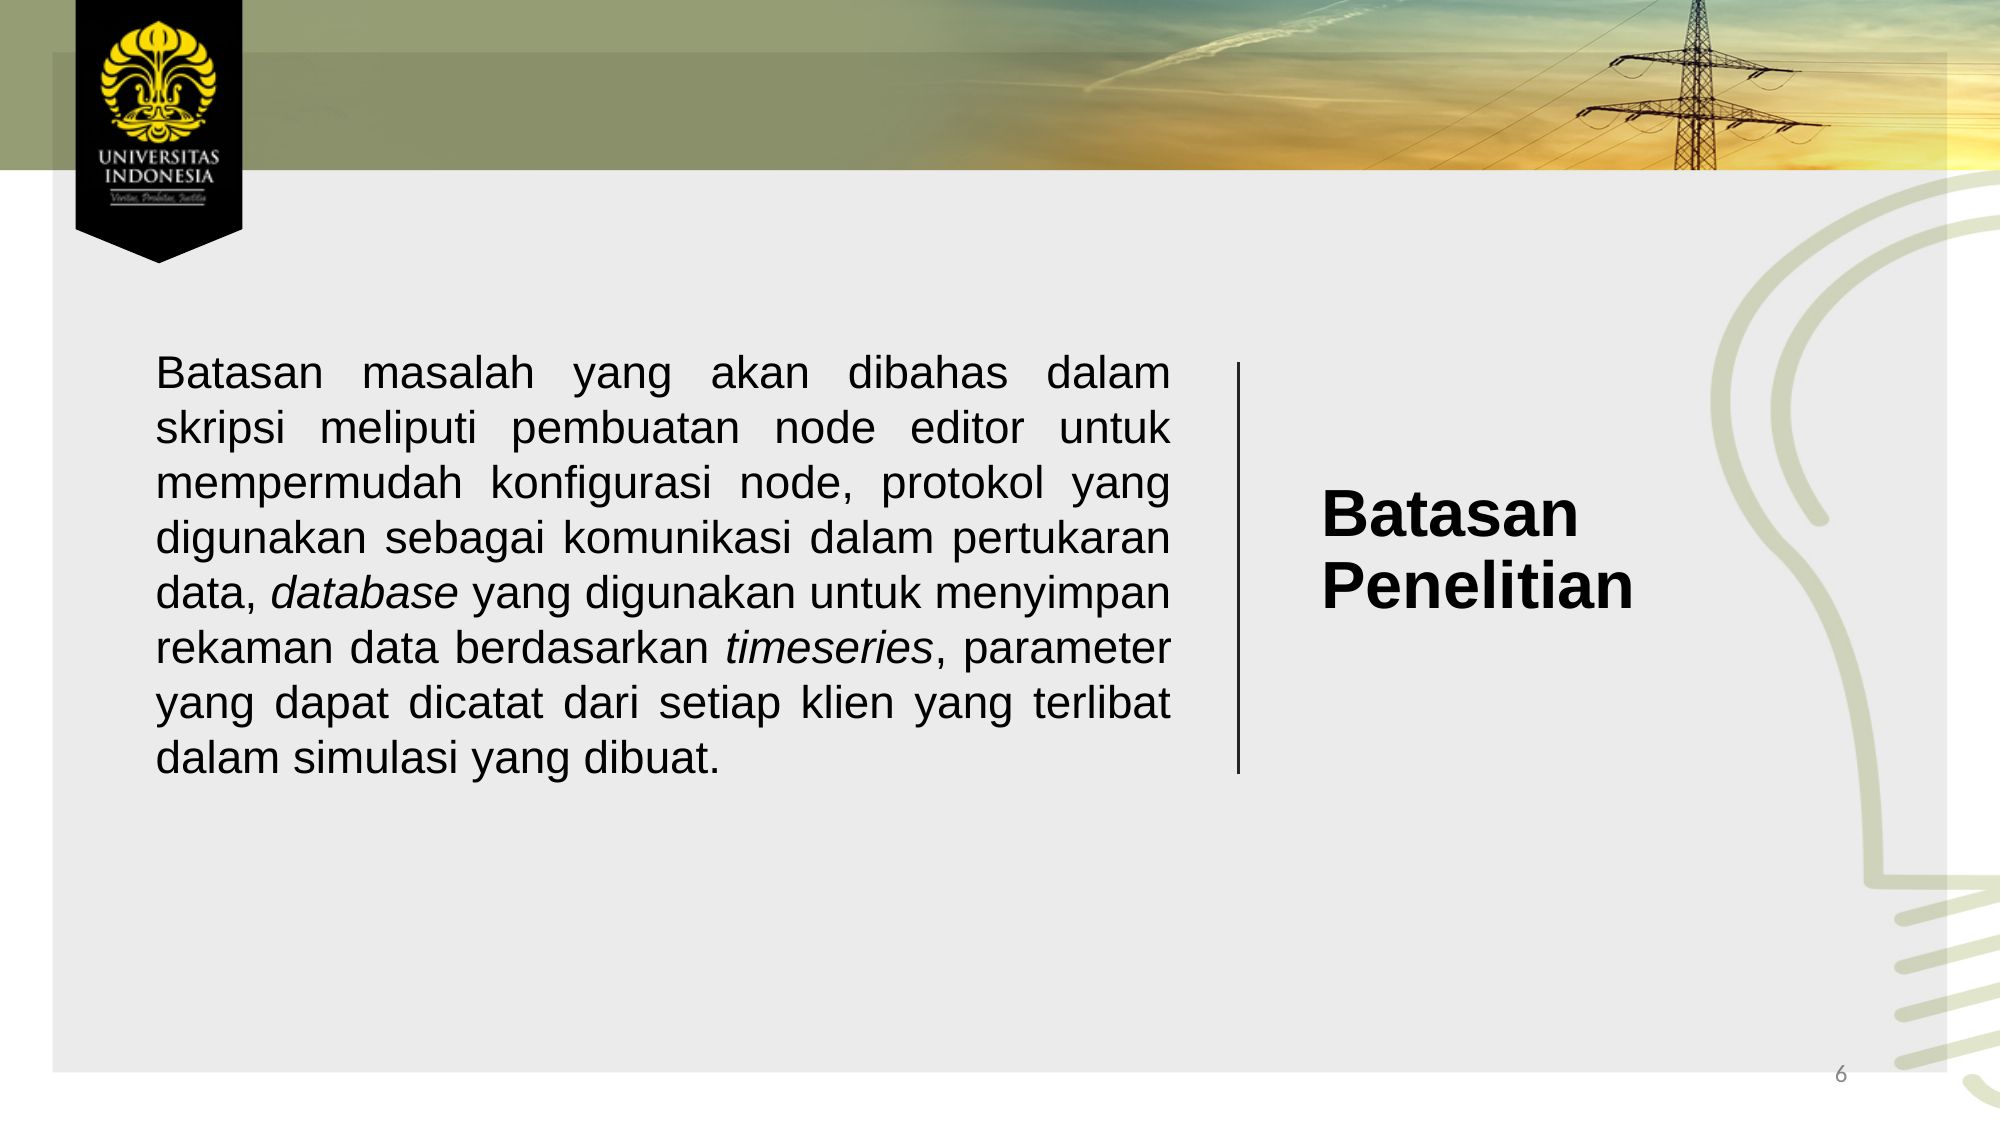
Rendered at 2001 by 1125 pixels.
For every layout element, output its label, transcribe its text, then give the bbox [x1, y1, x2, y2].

text_box [75, 0, 243, 256]
text_box Batasan masalah yang akan dibahas dalam skripsi meliputi pembuatan node editor untuk mempermudah konfigurasi node, protokol yang digunakan sebagai komunikasi dalam pertukaran data, database yang digunakan untuk menyimpan rekaman data berdasarkan timeseries, parameter yang dapat dicatat dari setiap klien yang terlibat dalam simulasi yang dibuat. [140, 158, 1187, 967]
text_box [52, 51, 1948, 1073]
picture [82, 15, 236, 214]
picture [0, 0, 2000, 1125]
slide_number 6 [1412, 1042, 1863, 1103]
title Batasan Penelitian [1306, 146, 1880, 956]
